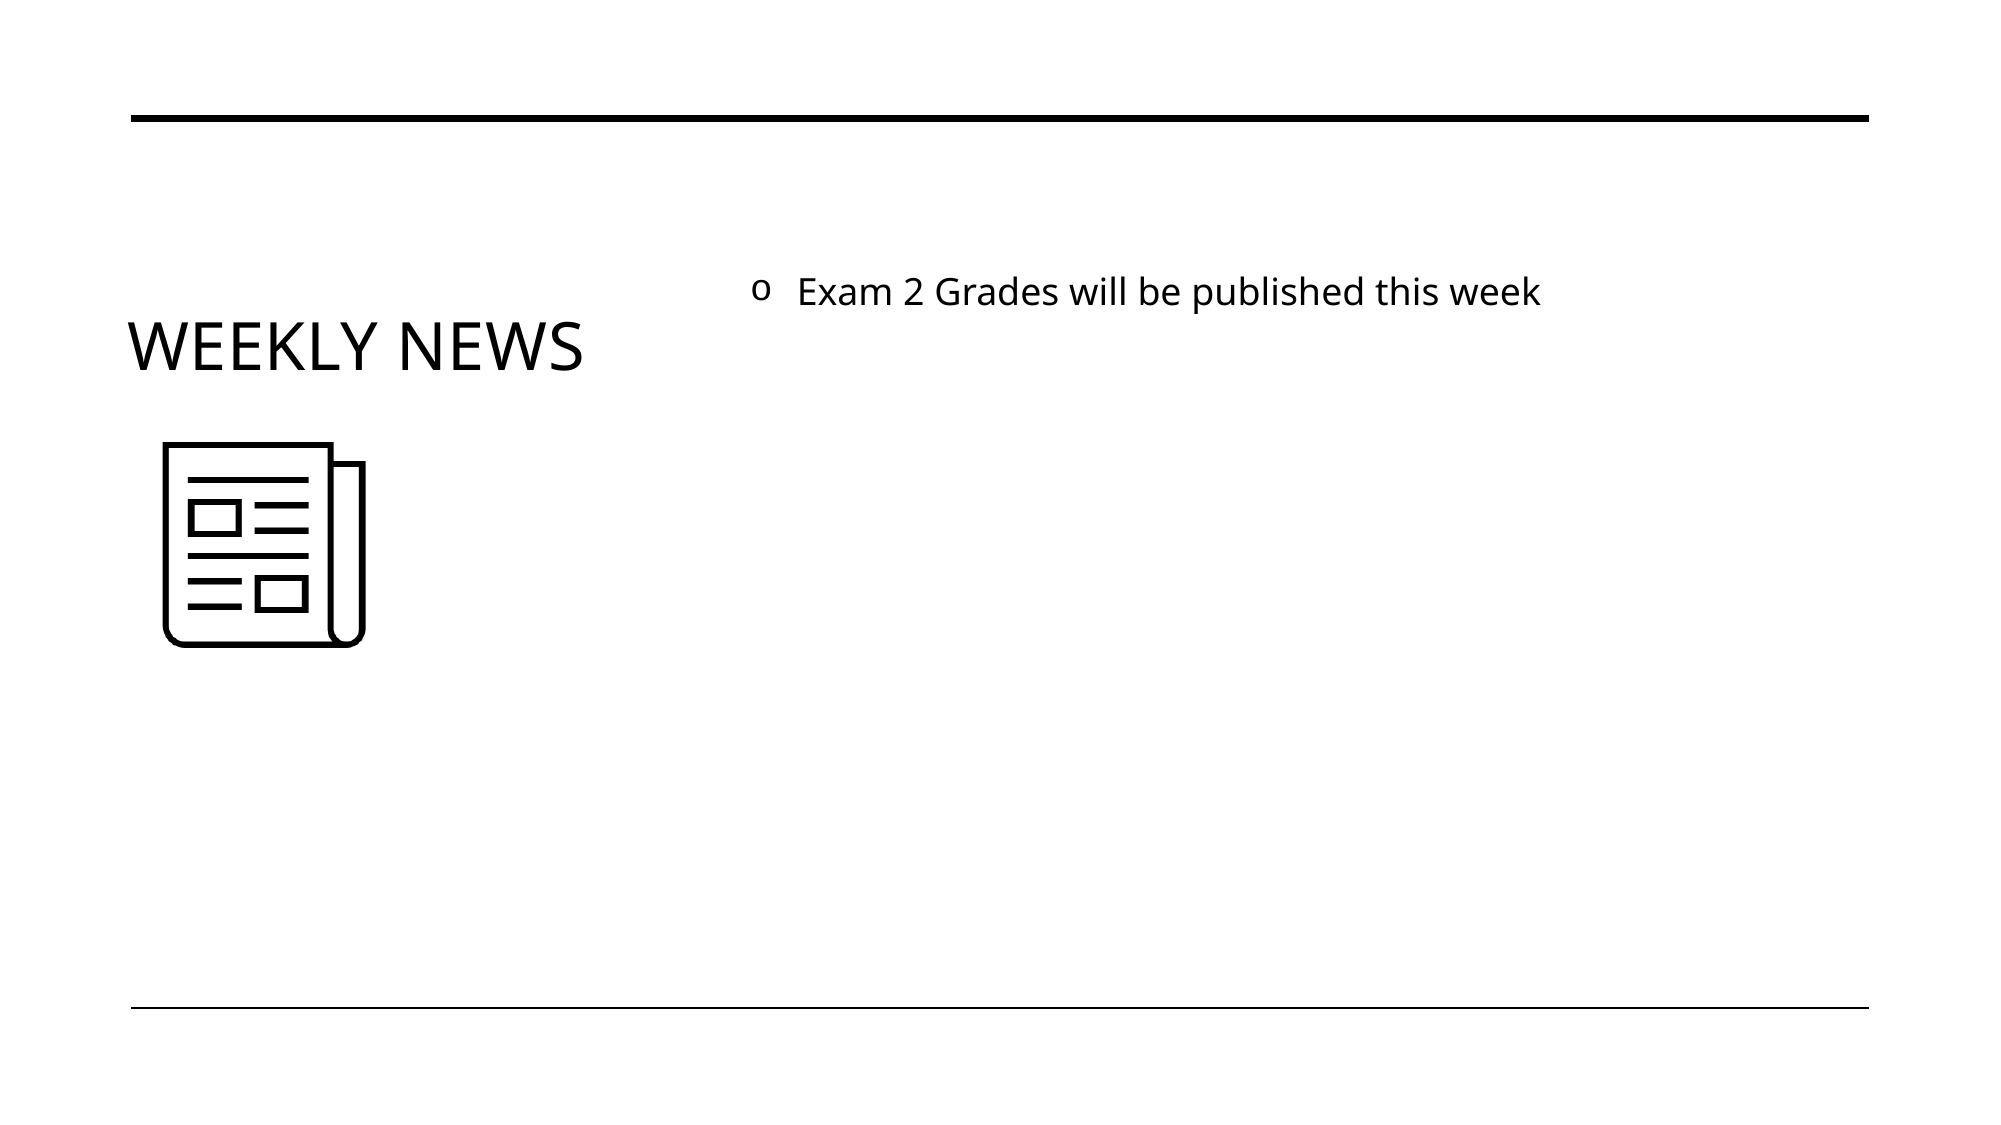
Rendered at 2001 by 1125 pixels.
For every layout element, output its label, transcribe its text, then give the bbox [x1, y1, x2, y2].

list Exam 2 Grades will be published this week [735, 251, 1888, 965]
title Weekly News [112, 174, 660, 392]
picture [111, 391, 416, 695]
